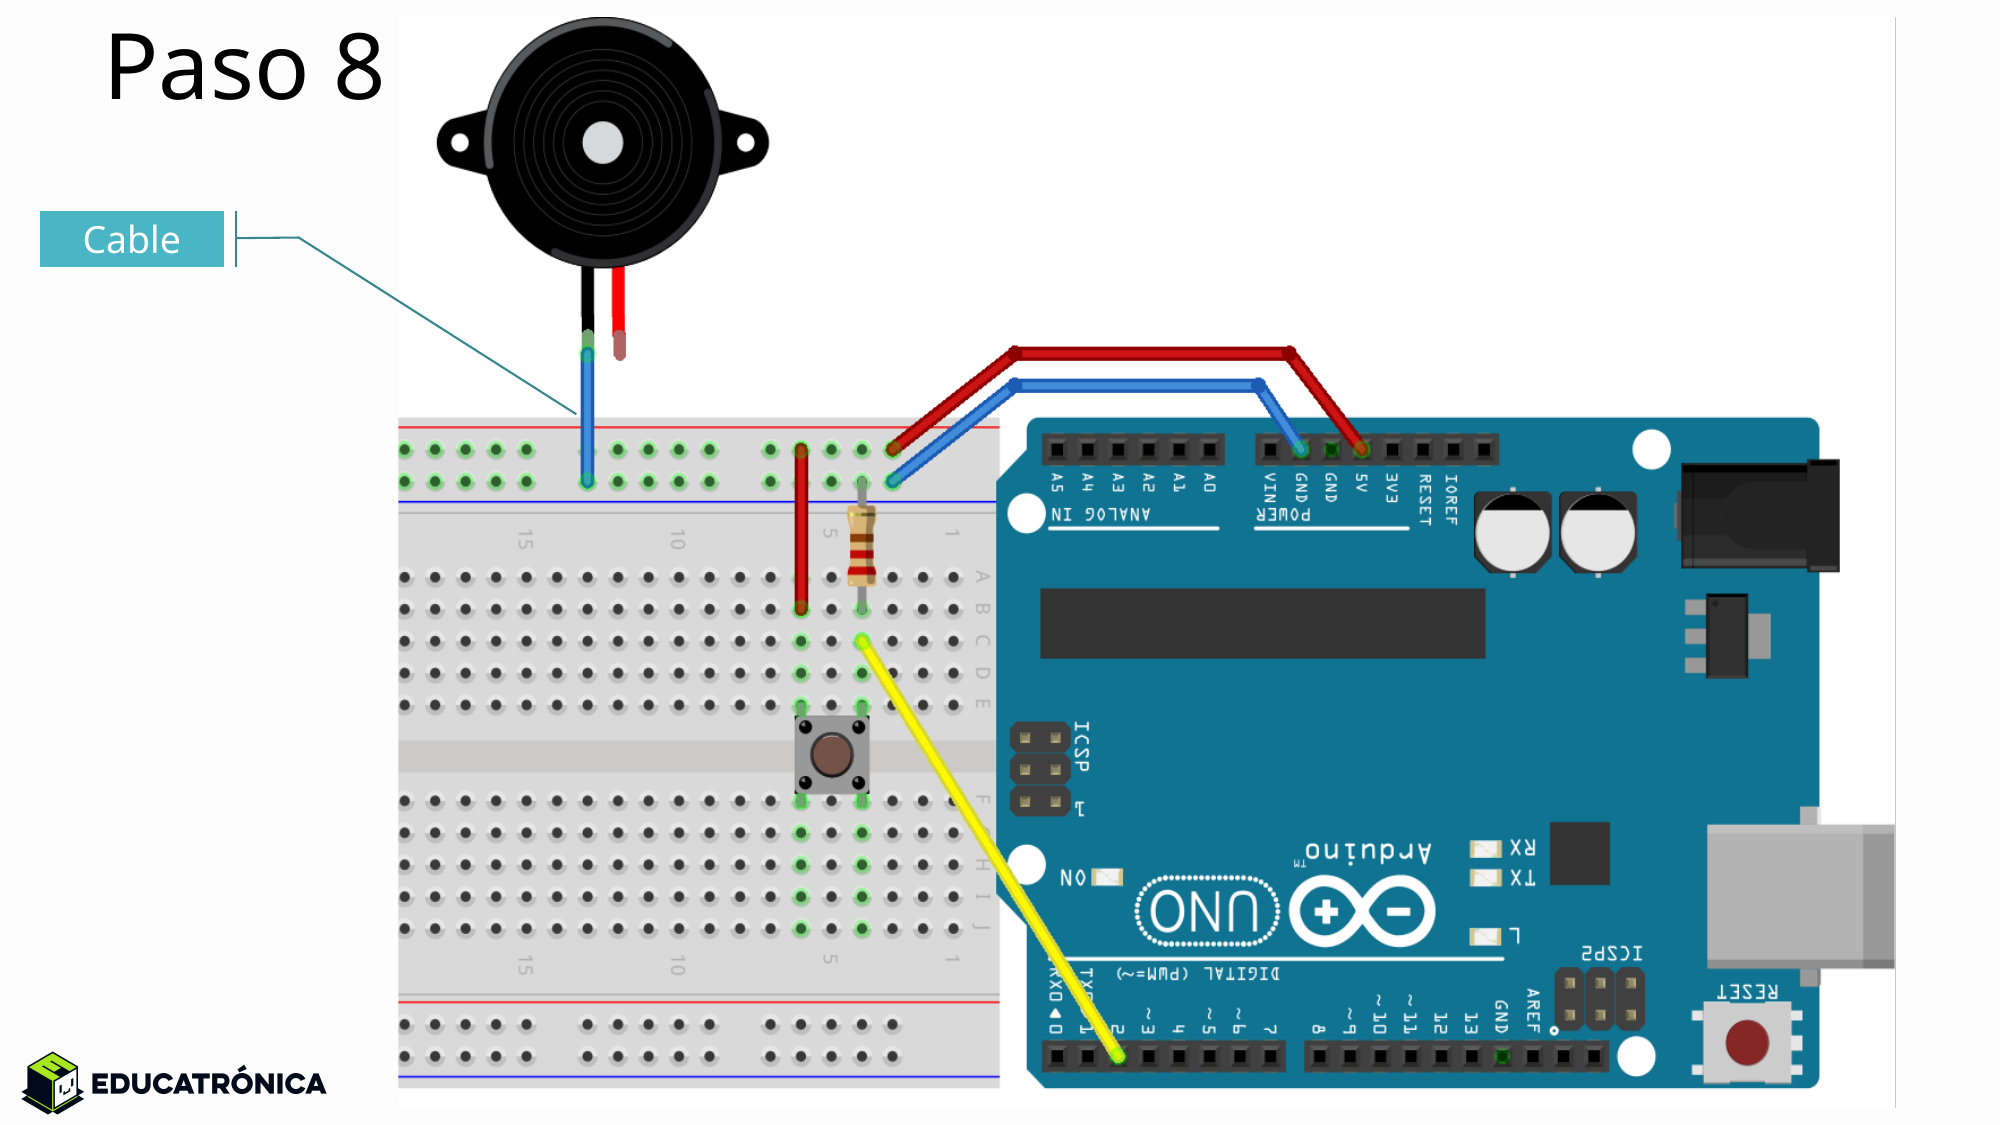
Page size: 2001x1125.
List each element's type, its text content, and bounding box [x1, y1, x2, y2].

picture [19, 1048, 330, 1118]
picture [398, 17, 1901, 1108]
text_box Cable [235, 210, 398, 302]
title Paso 8 [88, 7, 1912, 133]
text_box Cable [40, 211, 224, 267]
